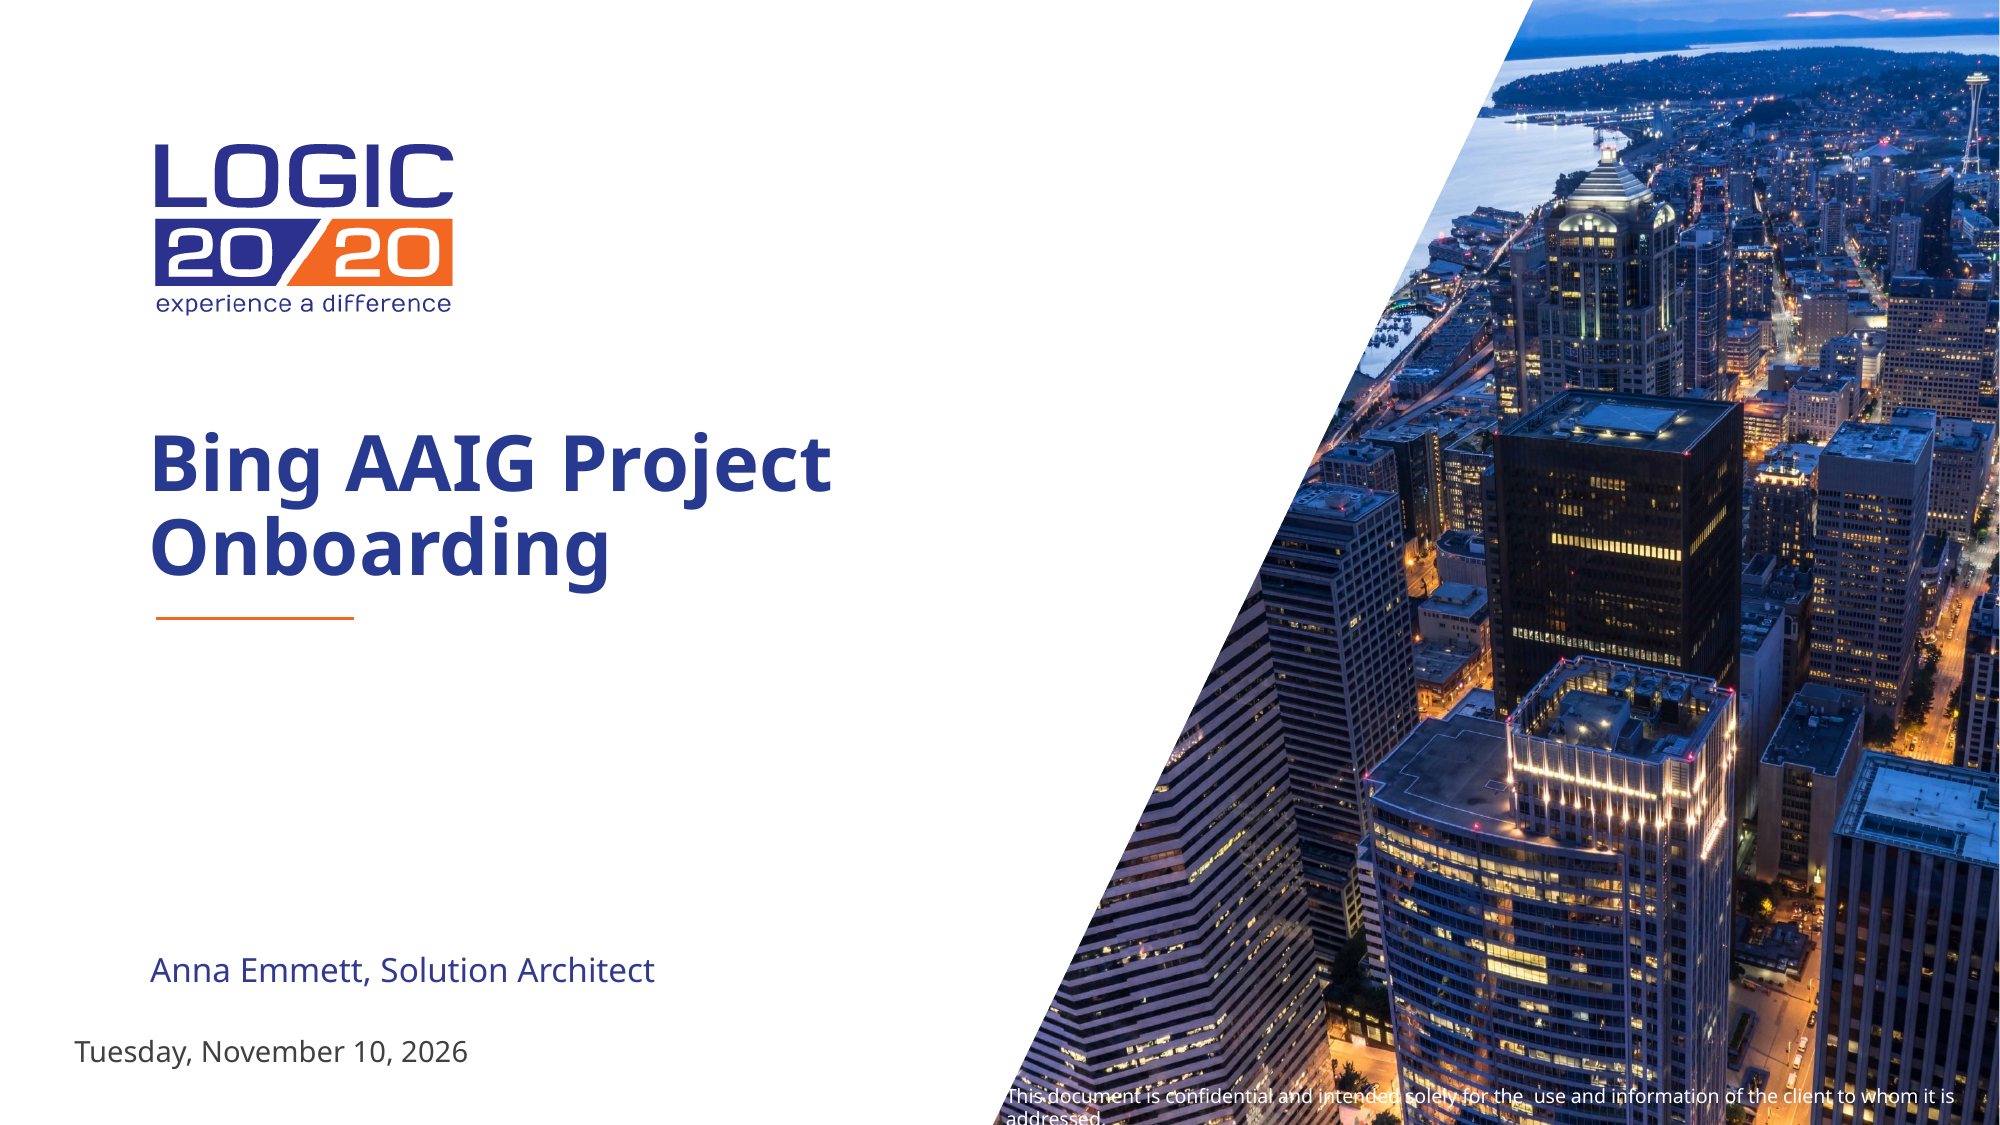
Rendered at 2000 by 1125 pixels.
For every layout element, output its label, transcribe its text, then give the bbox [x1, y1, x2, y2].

title Bing AAIG Project Onboarding [133, 416, 1249, 517]
picture [145, 136, 463, 320]
picture [994, 0, 2000, 1125]
list Anna Emmett, Solution Architect [135, 872, 1018, 1002]
